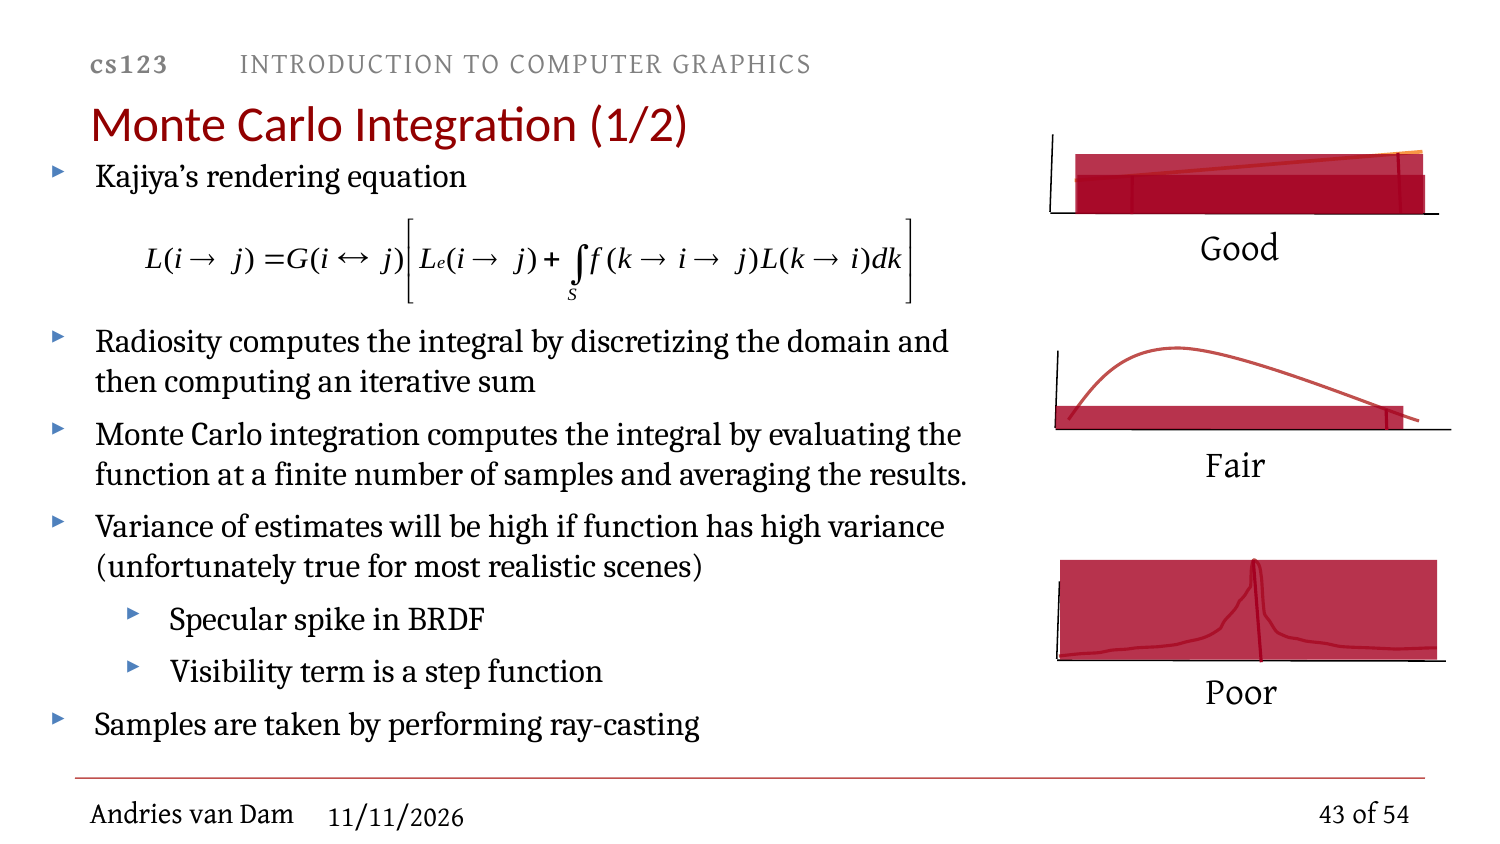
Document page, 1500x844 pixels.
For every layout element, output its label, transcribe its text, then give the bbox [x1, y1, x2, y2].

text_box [1074, 151, 1423, 181]
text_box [1054, 350, 1452, 430]
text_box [1368, 181, 1430, 185]
text_box Good [1185, 228, 1337, 275]
text_box Fair [1190, 443, 1332, 493]
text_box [1253, 559, 1262, 663]
text_box [1059, 558, 1439, 581]
slide_number 43 of 54 [1224, 787, 1425, 827]
text_box Kajiya’s rendering equation Radiosity computes the integral by discretizing the domain and then computing an iterative sum Monte Carlo integration computes the integral by evaluating the function at a finite number of samples and averaging the results. Variance of estimates will be high if function has high variance (unfortunately true for most realistic scenes) Specular spike in BRDF Visibility term is a step function Samples are taken by performing ray-casting [49, 154, 1013, 772]
text_box Poor [1190, 675, 1342, 720]
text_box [1267, 581, 1447, 662]
title Monte Carlo Integration (1/2) [75, 84, 1425, 160]
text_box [1049, 134, 1440, 215]
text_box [1056, 581, 1246, 662]
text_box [139, 211, 924, 311]
text_box 11/28/2012 [312, 789, 688, 840]
